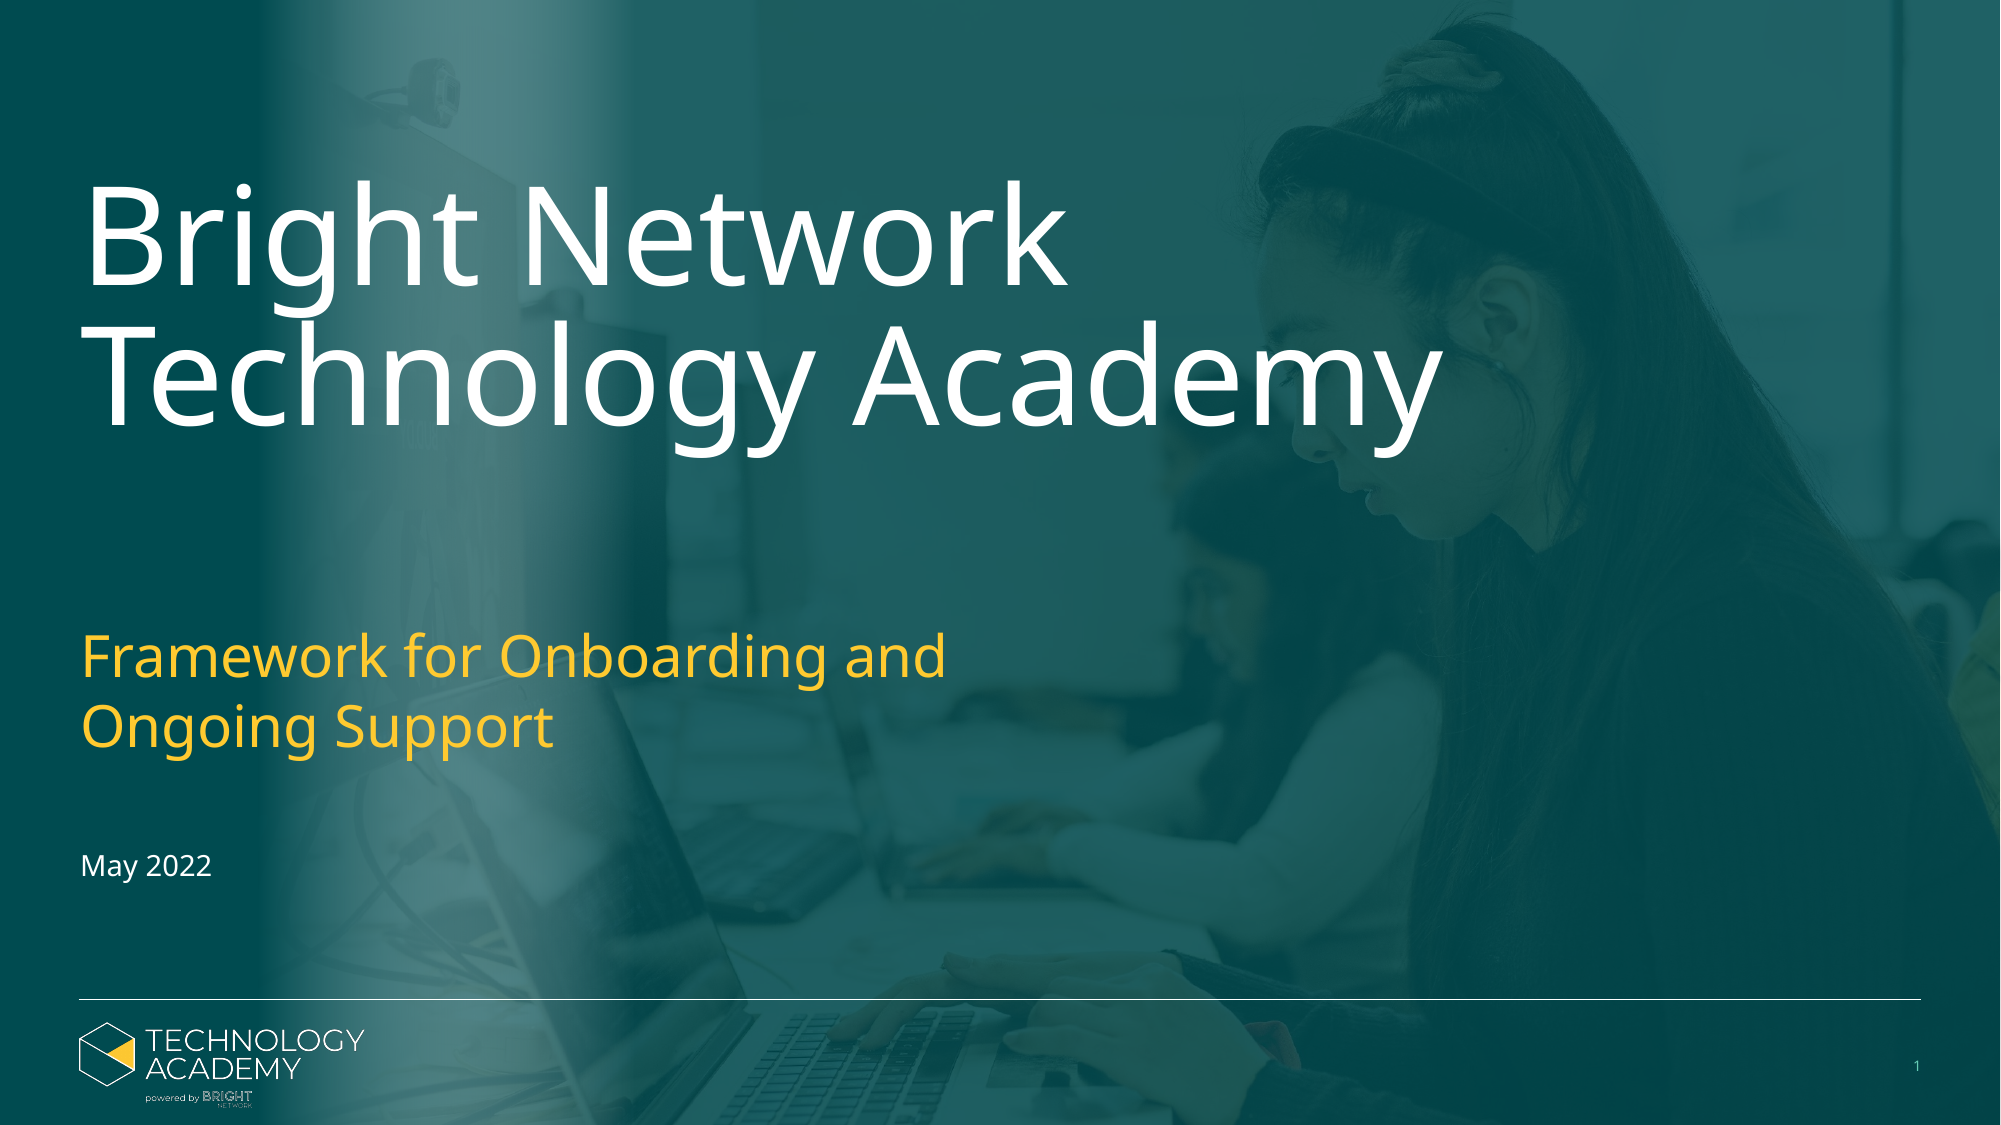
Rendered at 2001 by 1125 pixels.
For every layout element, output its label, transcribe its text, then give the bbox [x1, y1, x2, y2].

picture [79, 1022, 365, 1109]
title Bright Network Technology Academy [80, 173, 1770, 620]
subtitle Framework for Onboarding and Ongoing Support [80, 619, 1122, 769]
list May 2022 [80, 839, 541, 888]
slide_number ‹#› [1882, 1049, 1922, 1084]
